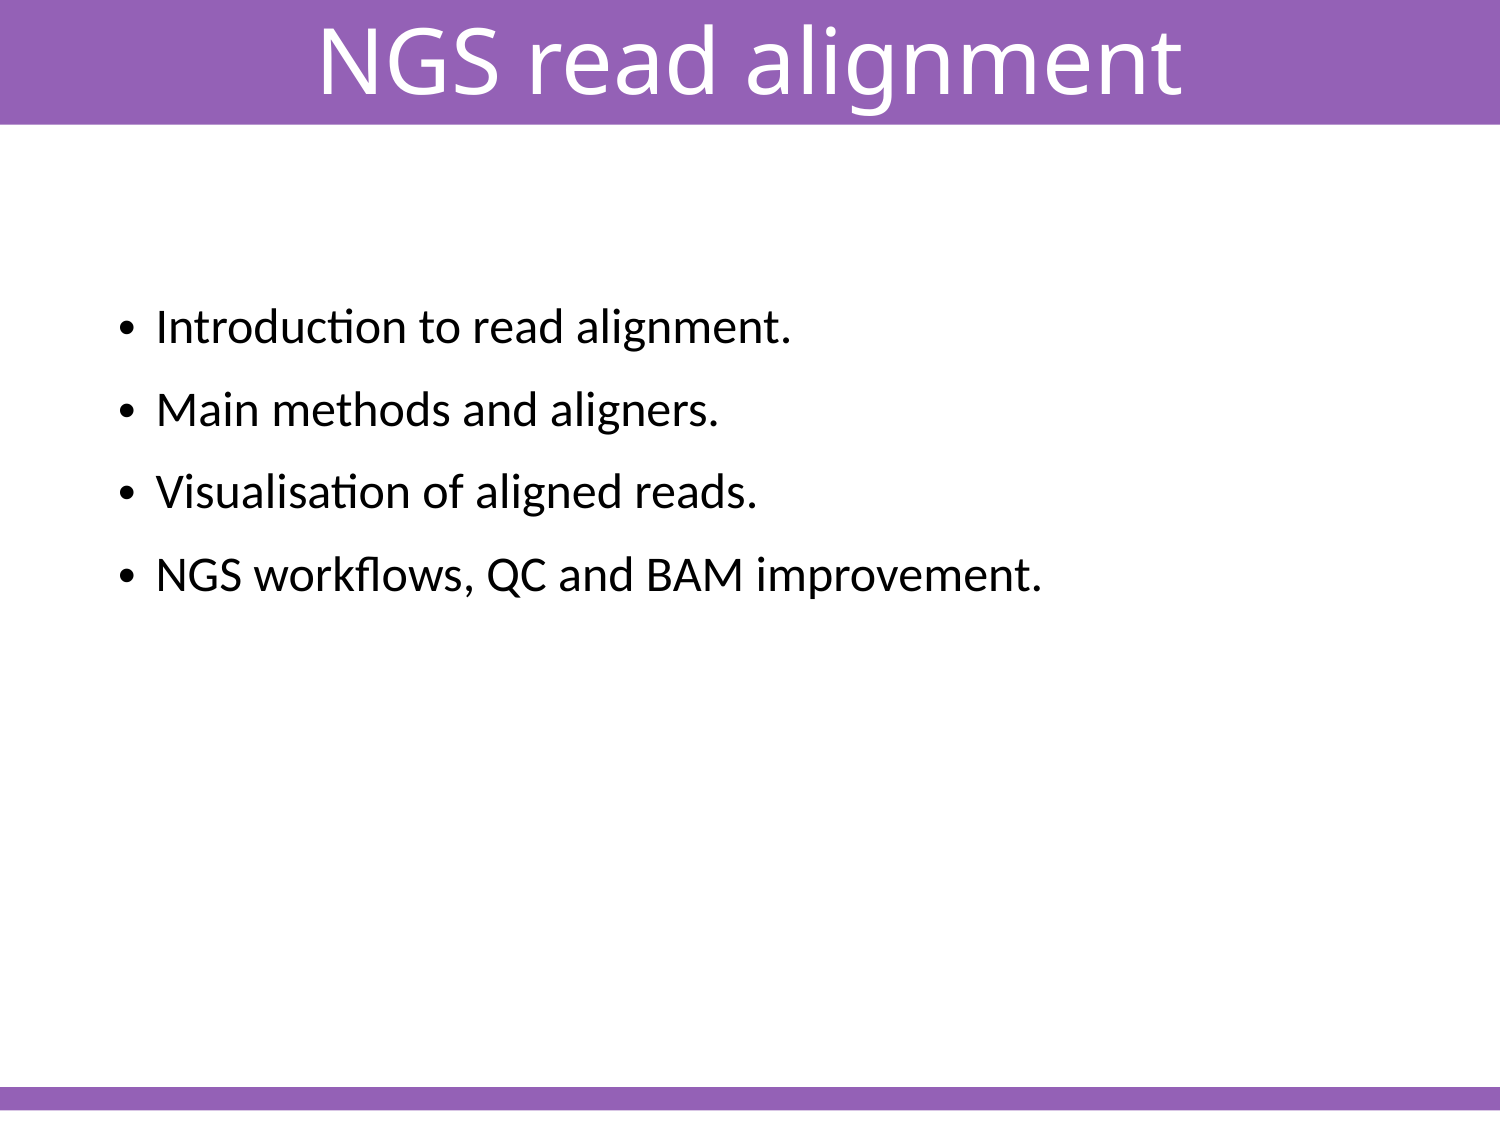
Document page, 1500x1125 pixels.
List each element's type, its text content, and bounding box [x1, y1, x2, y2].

list Introduction to read alignment. Main methods and aligners. Visualisation of aligned reads. NGS workflows, QC and BAM improvement. [103, 299, 1397, 997]
title NGS read alignment [103, 0, 1397, 125]
text_box [0, 1086, 1500, 1111]
text_box [0, 0, 1500, 126]
